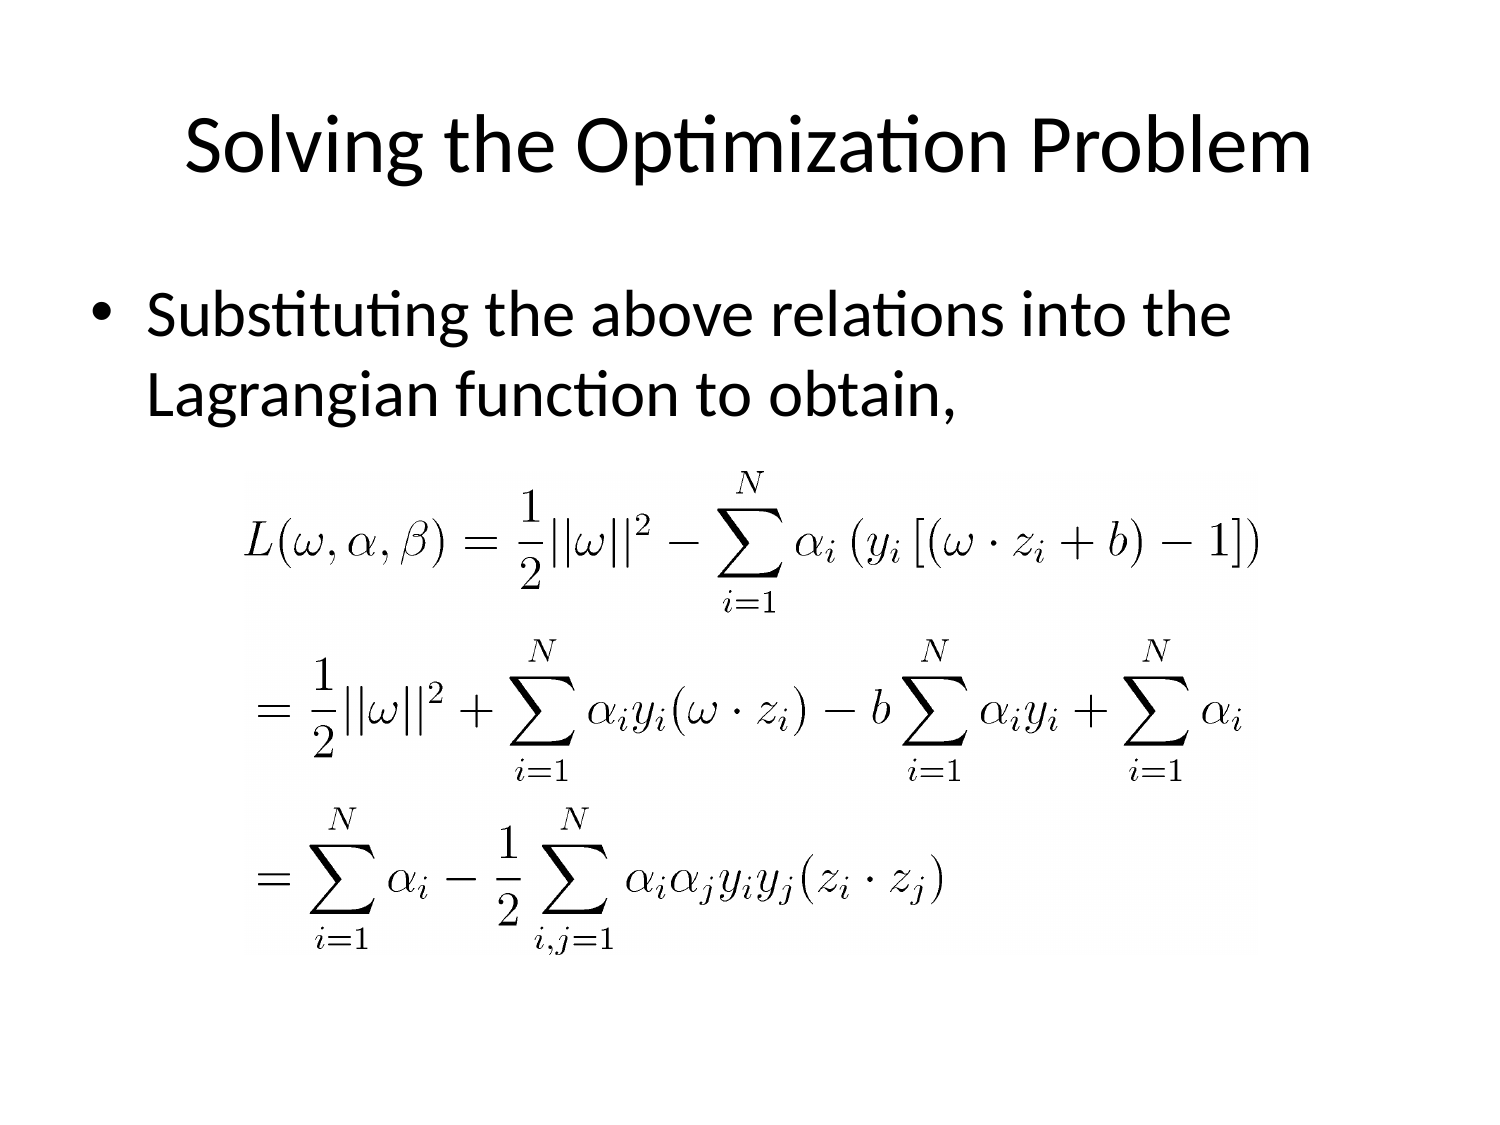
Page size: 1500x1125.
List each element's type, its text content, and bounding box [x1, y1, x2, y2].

title Solving the Optimization Problem [75, 45, 1425, 233]
list Substituting the above relations into the Lagrangian function to obtain, [75, 262, 1425, 1005]
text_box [241, 467, 1260, 957]
